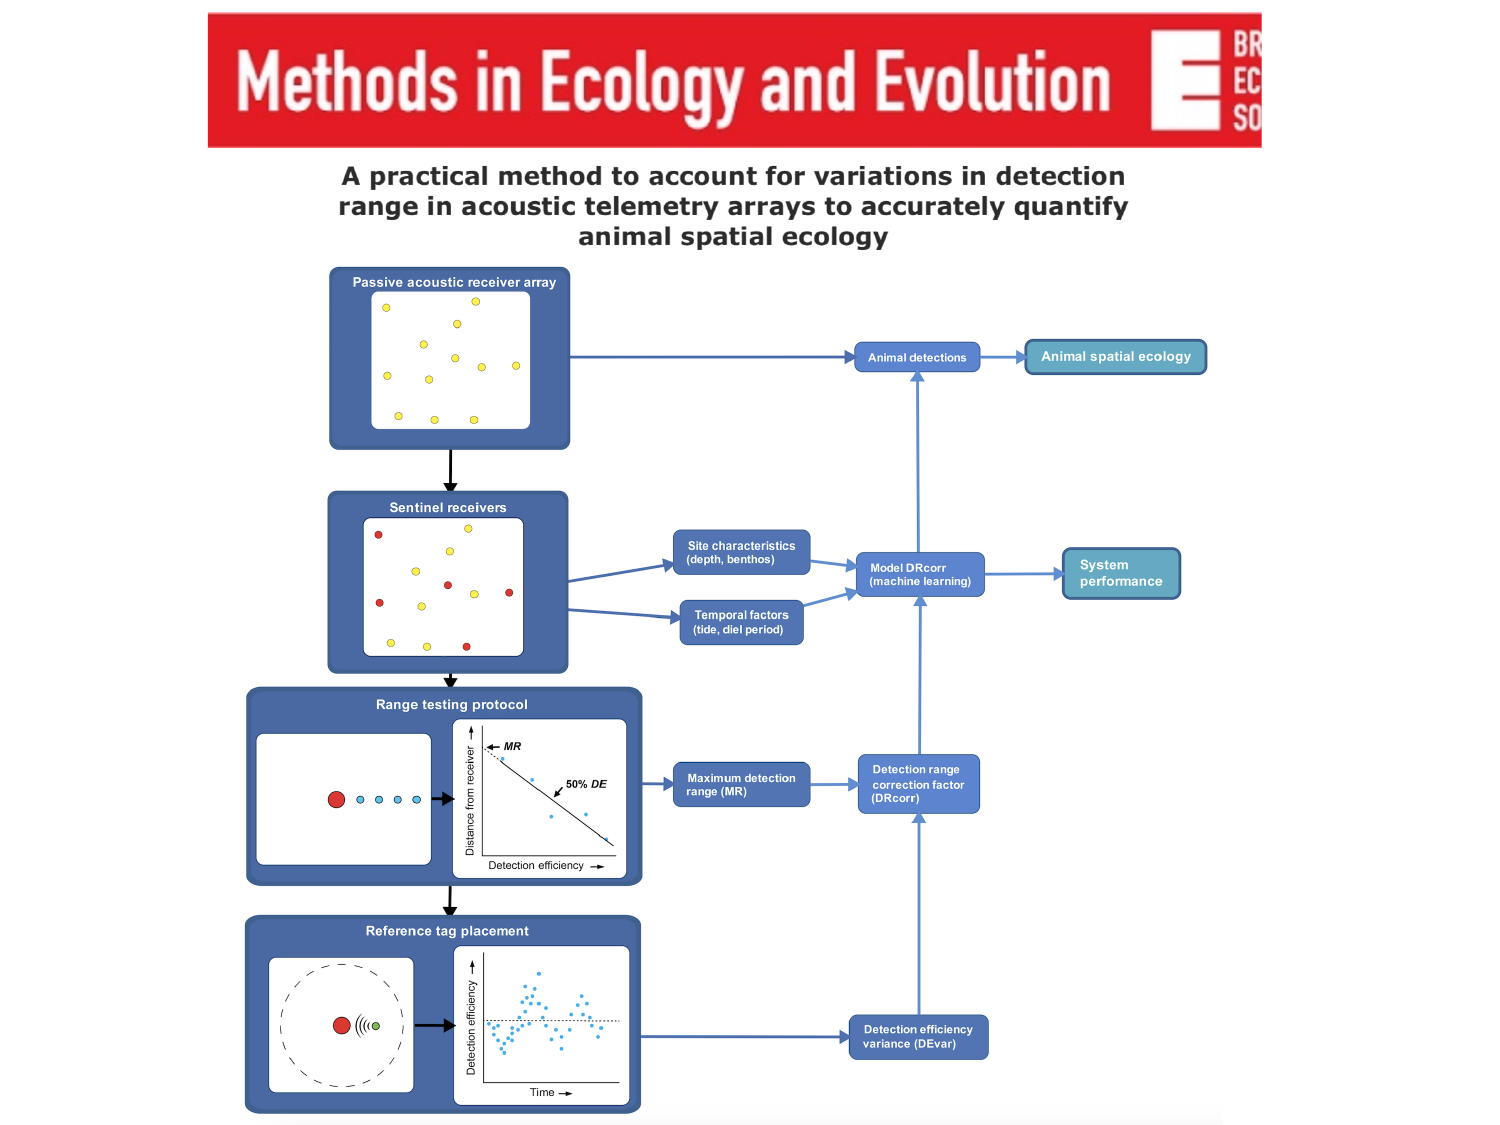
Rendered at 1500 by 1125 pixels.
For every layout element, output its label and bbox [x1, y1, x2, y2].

picture [162, 0, 1271, 1125]
